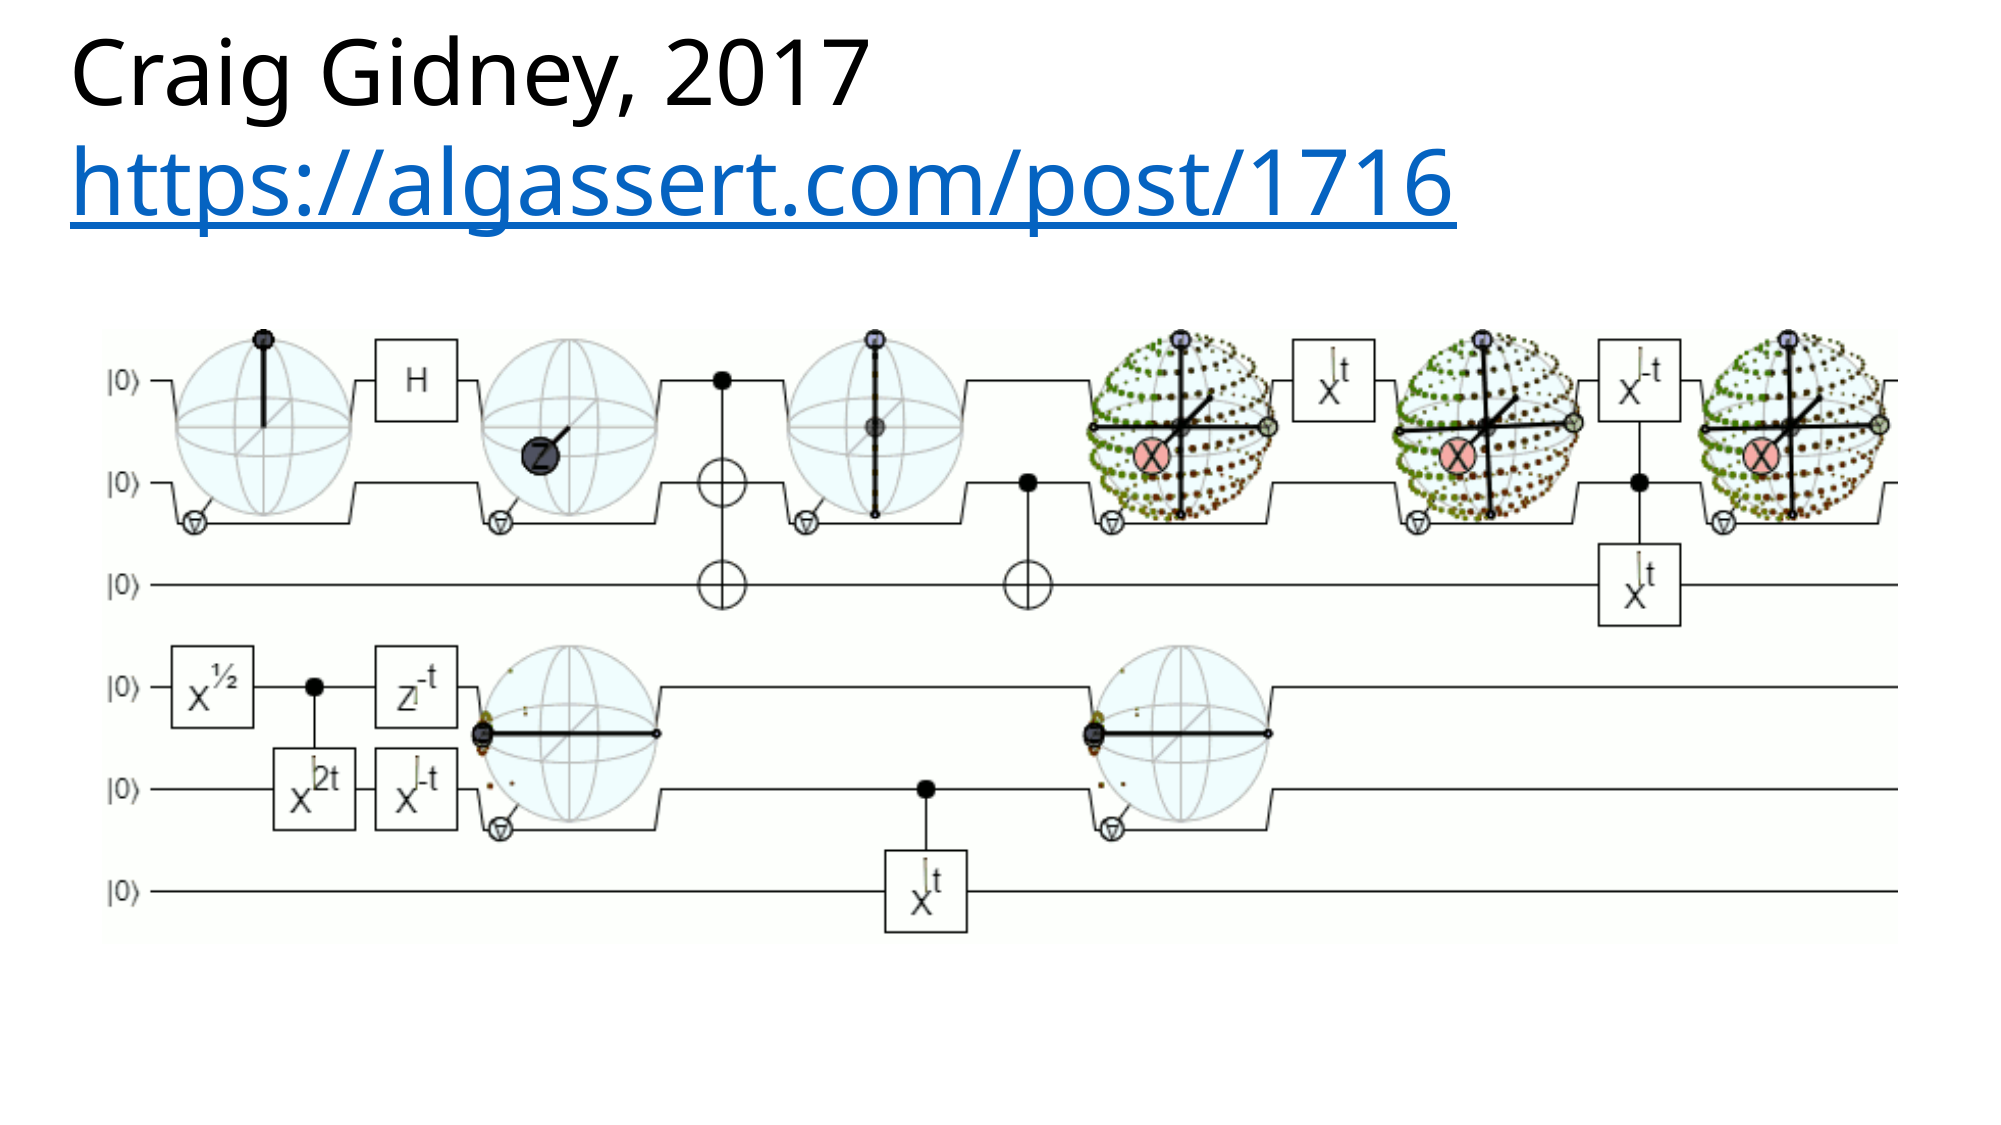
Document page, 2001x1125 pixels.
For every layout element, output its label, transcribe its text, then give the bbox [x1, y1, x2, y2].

title Craig Gidney, 2017 https://algassert.com/post/1716 [54, 23, 1946, 241]
picture [101, 329, 1898, 944]
